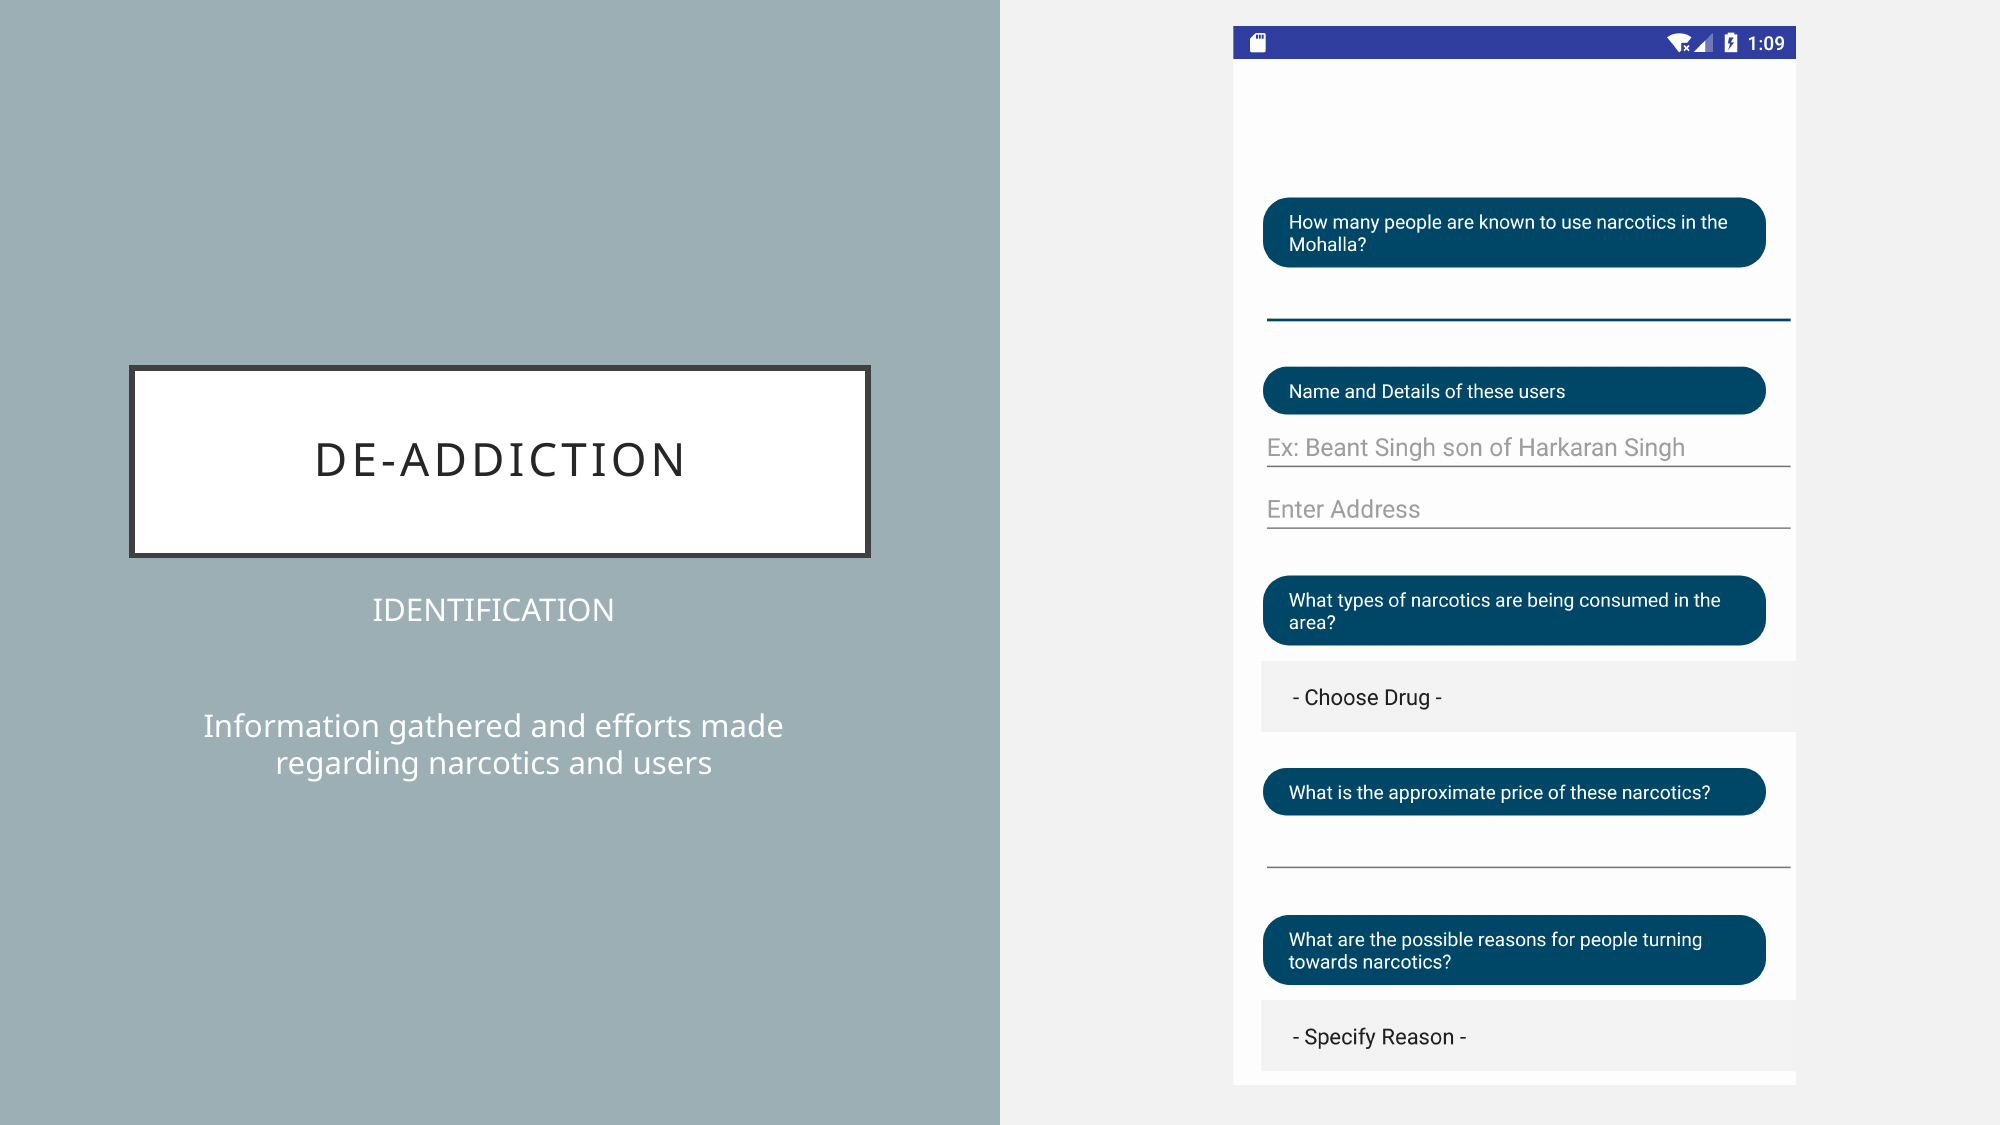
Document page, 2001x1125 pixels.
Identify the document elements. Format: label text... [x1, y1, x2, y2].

list IDENTIFICATION Information gathered and efforts made regarding narcotics and users [183, 582, 806, 943]
title DE-ADDICTION [129, 365, 871, 558]
picture [1233, 26, 1796, 1085]
